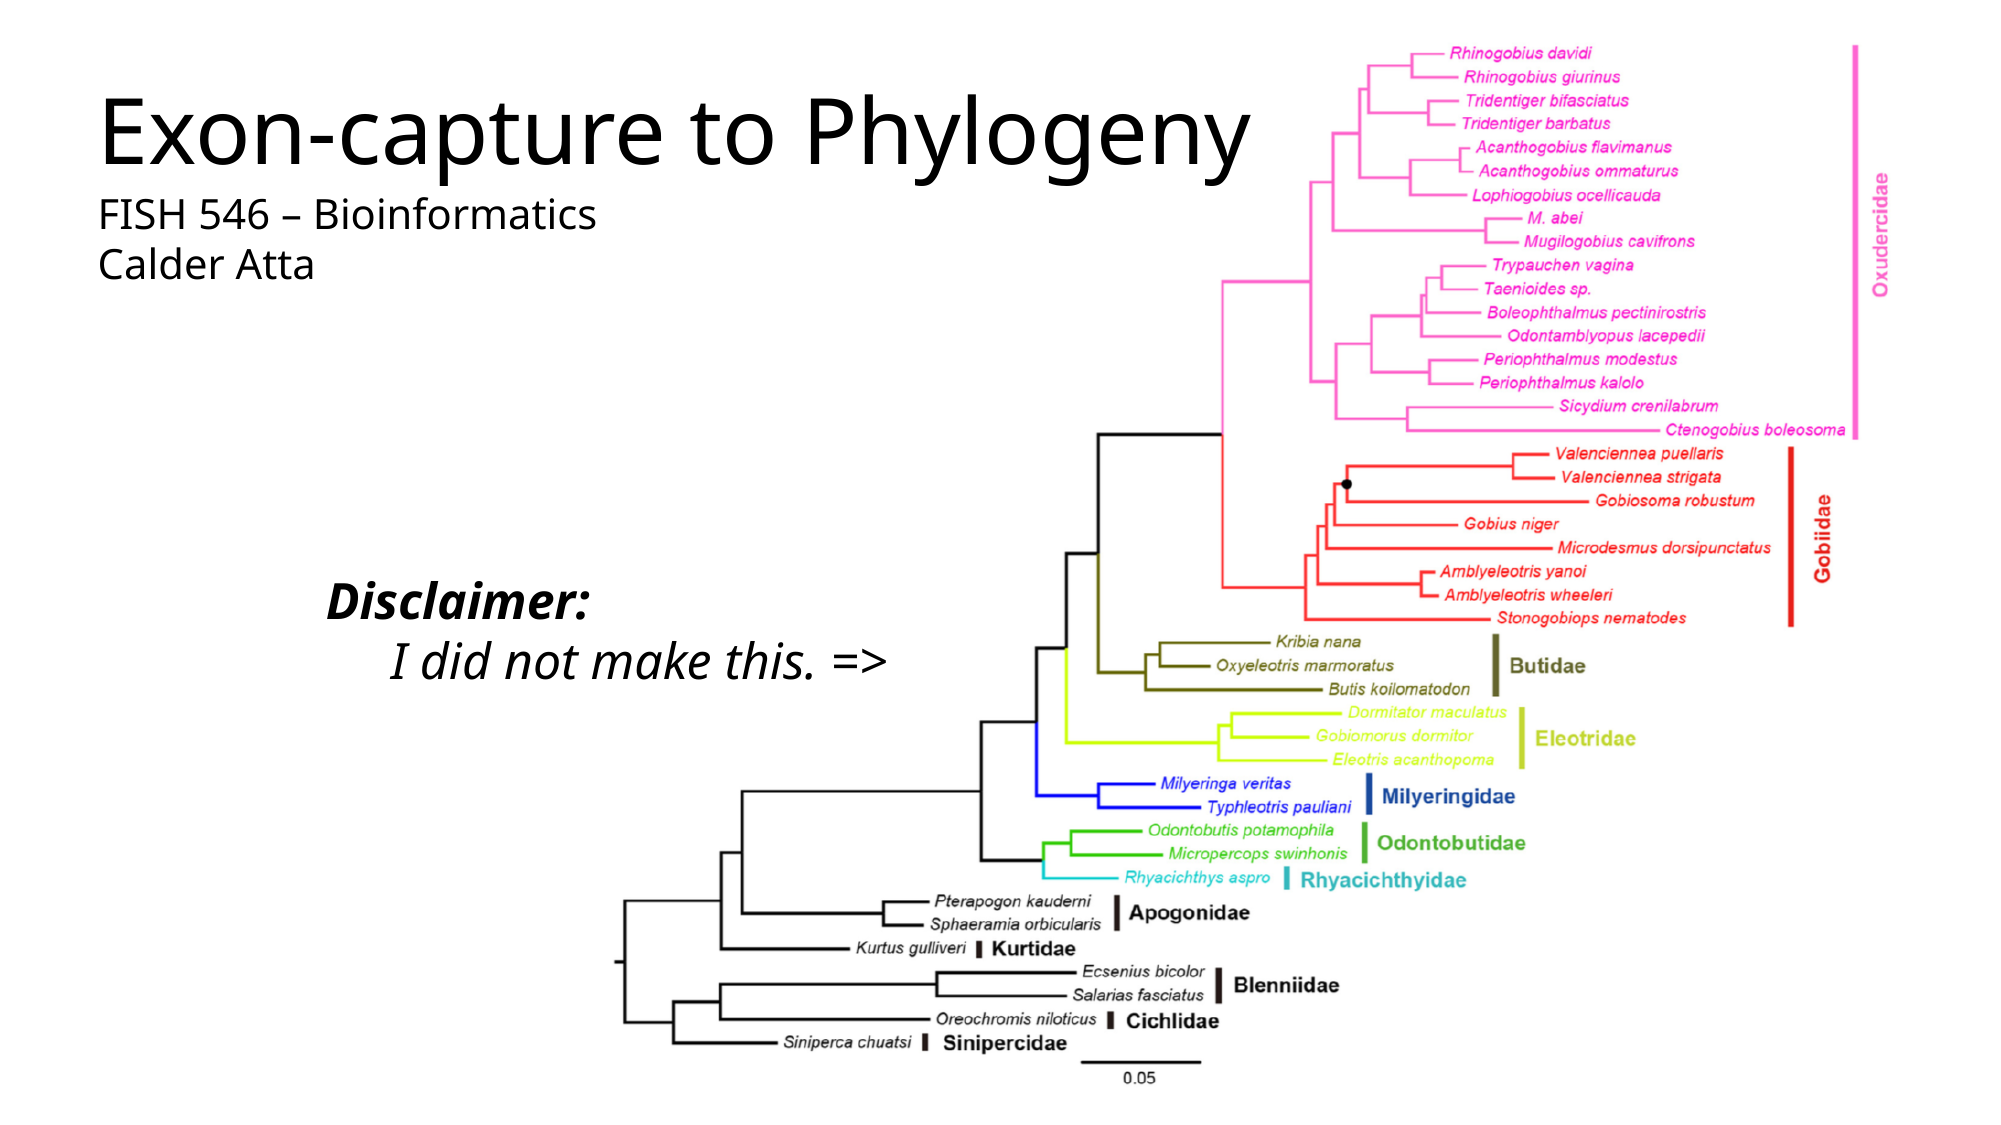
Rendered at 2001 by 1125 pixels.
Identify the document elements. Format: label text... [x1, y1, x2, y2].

text_box Exon-capture to Phylogeny FISH 546 – Bioinformatics Calder Atta [82, 65, 601, 296]
text_box Disclaimer: I did not make this. => [310, 562, 601, 698]
picture [601, 32, 1909, 1093]
